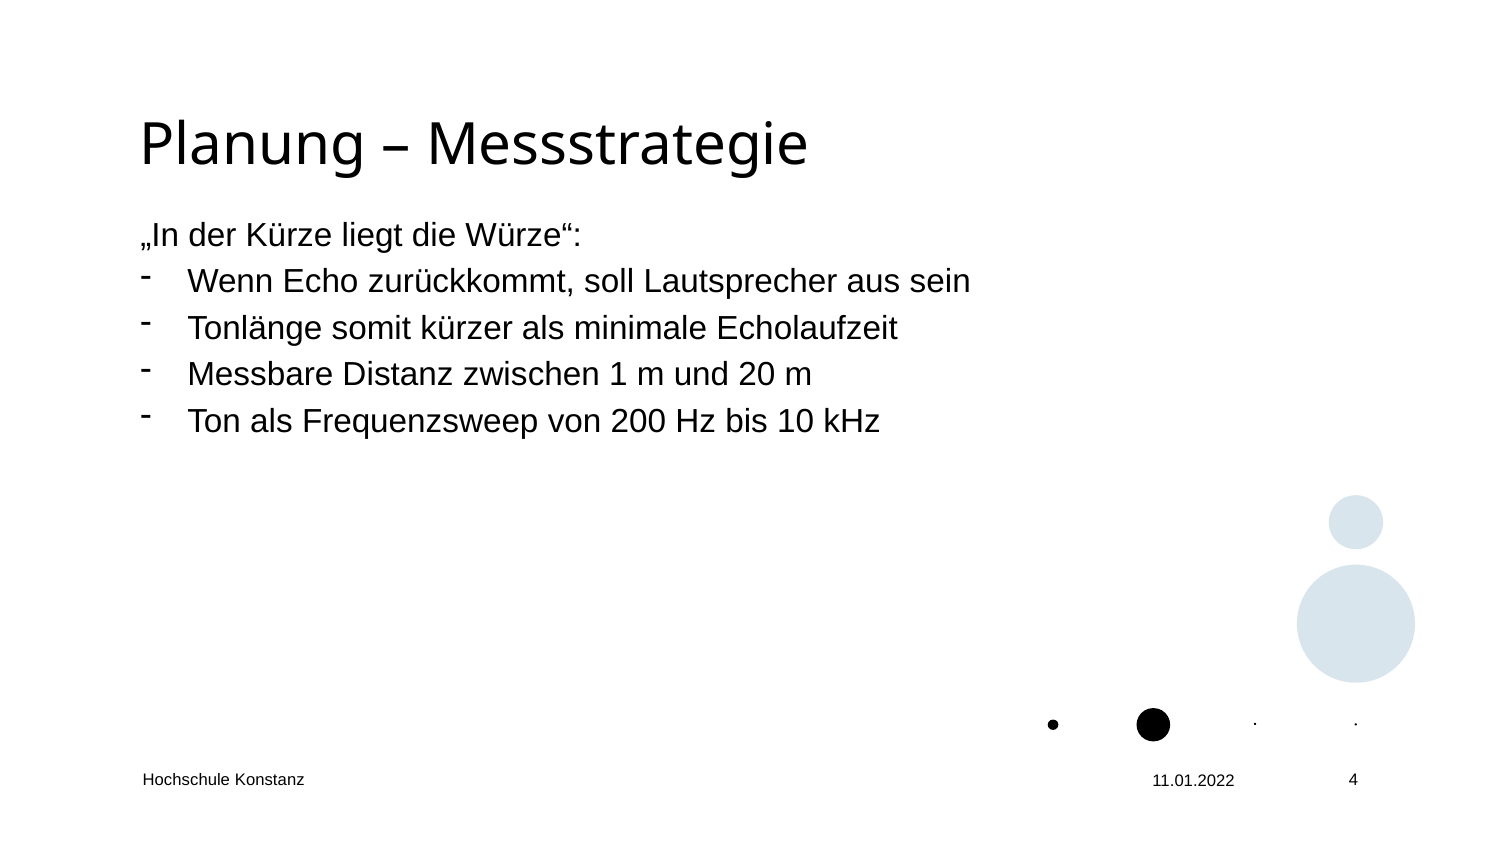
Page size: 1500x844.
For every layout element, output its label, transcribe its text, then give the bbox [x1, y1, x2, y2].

list „In der Kürze liegt die Würze“: Wenn Echo zurückkommt, soll Lautsprecher aus sein Tonlänge somit kürzer als minimale Echolaufzeit Messbare Distanz zwischen 1 m und 20 m Ton als Frequenzsweep von 200 Hz bis 10 kHz [125, 205, 1287, 725]
list Planung – Messstrategie [124, 98, 1356, 170]
